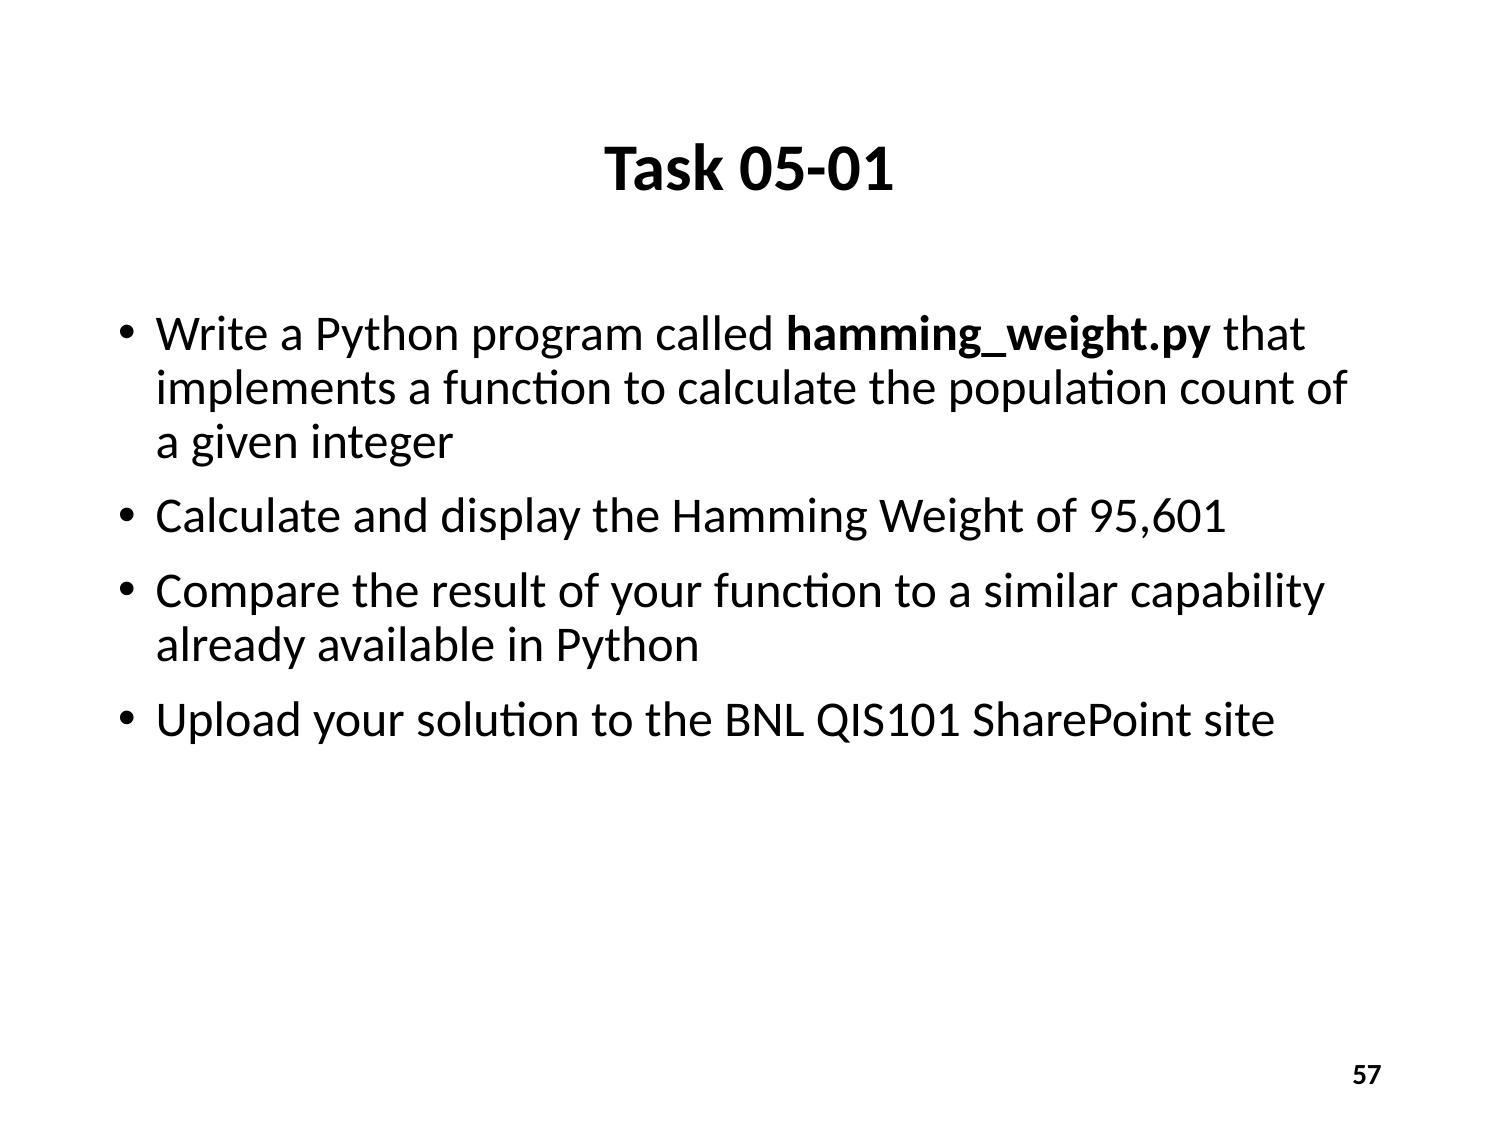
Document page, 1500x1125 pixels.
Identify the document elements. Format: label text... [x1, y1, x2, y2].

slide_number 57 [1059, 1042, 1397, 1103]
title Task 05-01 [103, 59, 1397, 278]
list Write a Python program called hamming_weight.py that implements a function to calculate the population count of a given integer Calculate and display the Hamming Weight of 95,601 Compare the result of your function to a similar capability already available in Python Upload your solution to the BNL QIS101 SharePoint site [103, 299, 1397, 1014]
